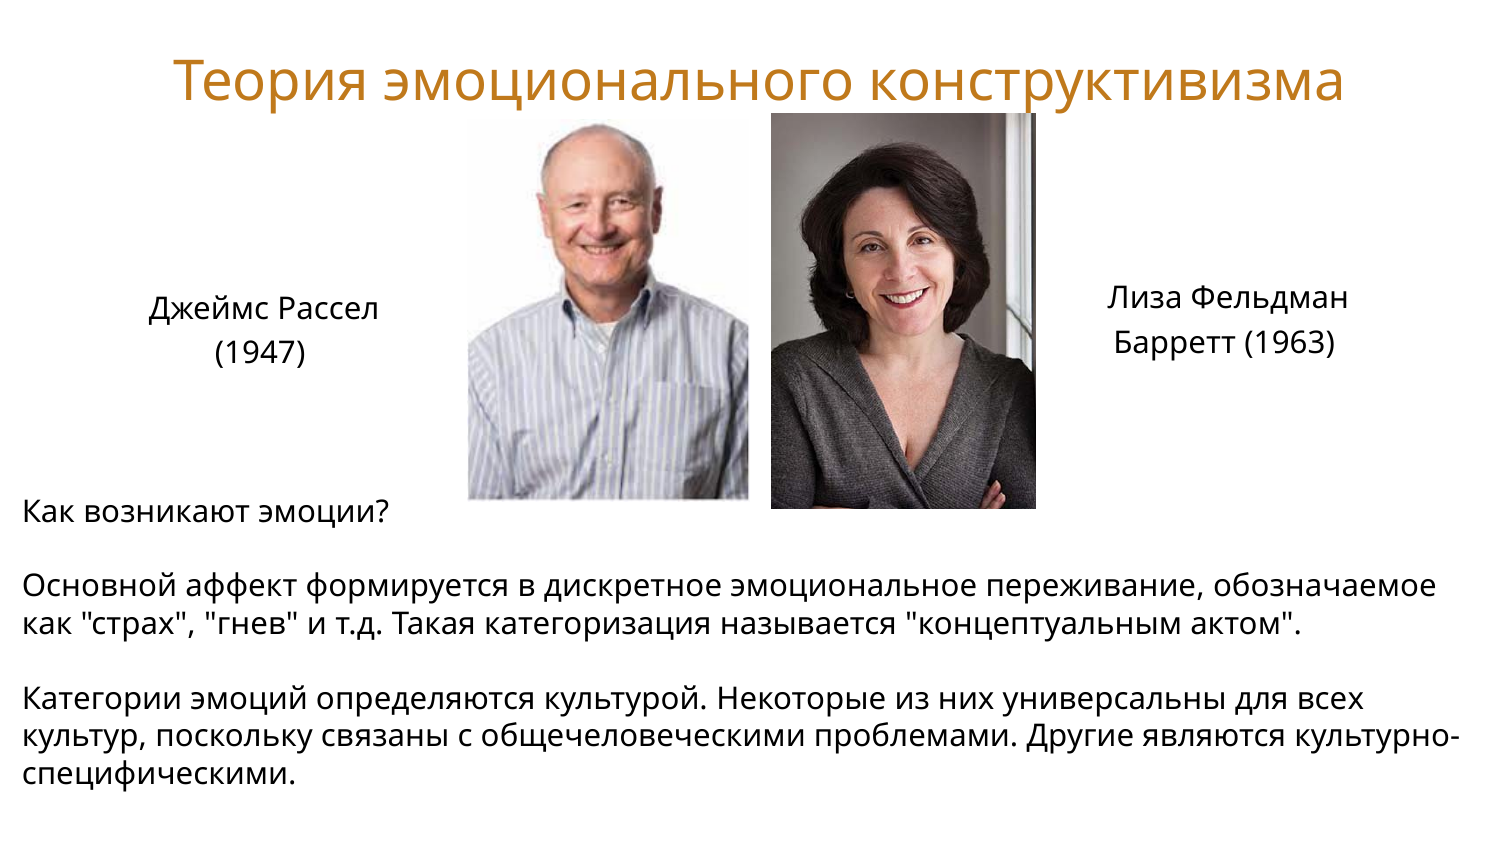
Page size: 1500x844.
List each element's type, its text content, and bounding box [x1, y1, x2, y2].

picture [771, 113, 1036, 509]
text_box Джеймс Рассел (1947) [97, 278, 429, 460]
text_box Лиза Фельдман Барретт (1963) [1075, 268, 1380, 360]
text_box Как возникают эмоции? Основной аффект формируется в дискретное эмоциональное переживание, обозначаемое как "страх", "гнев" и т.д. Такая категоризация называется "концептуальным актом". Категории эмоций определяются культурой. Некоторые из них универсальны для всех культур, поскольку связаны с общечеловеческими проблемами. Другие являются культурно-специфическими. [19, 409, 1500, 844]
title Теория эмоционального конструктивизма [171, 42, 1363, 186]
picture [467, 119, 751, 503]
